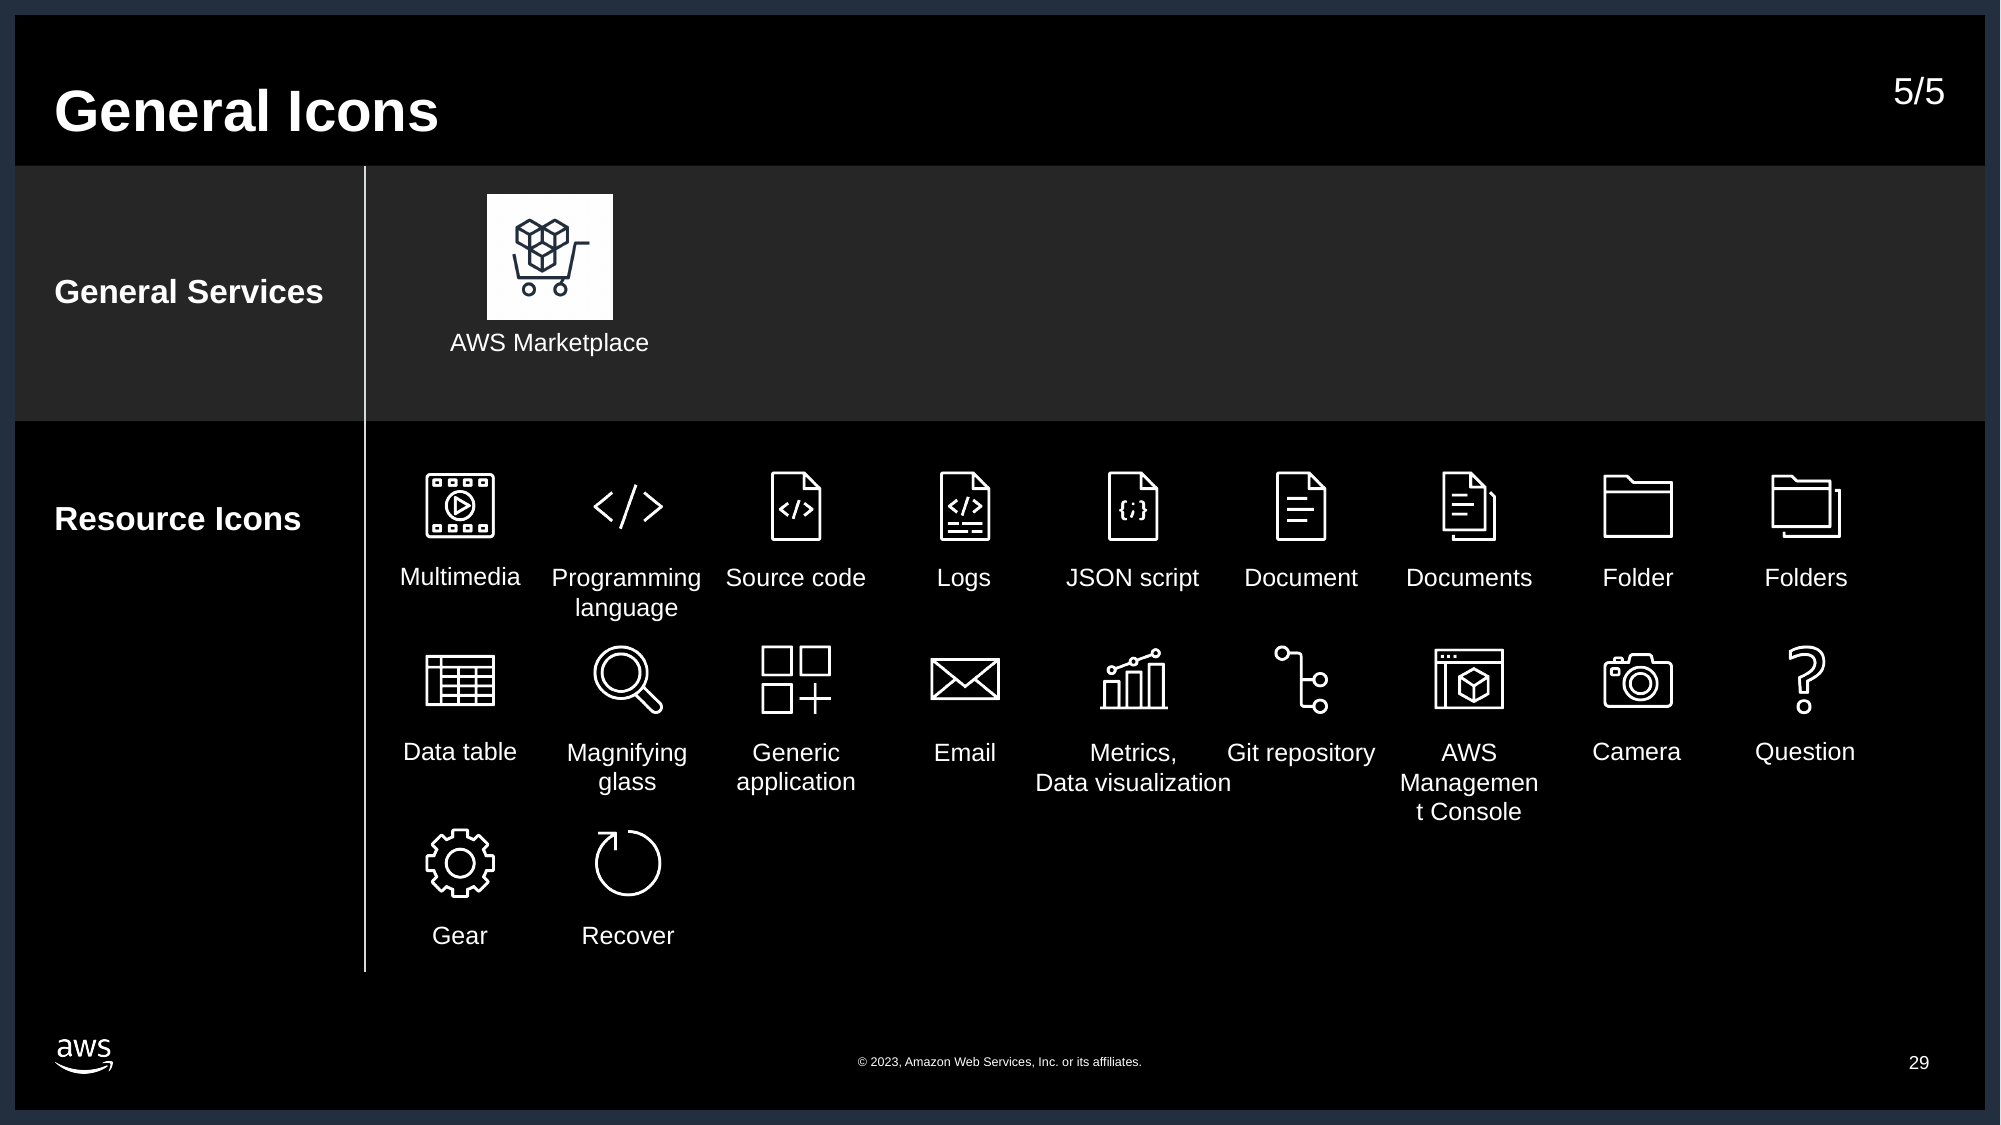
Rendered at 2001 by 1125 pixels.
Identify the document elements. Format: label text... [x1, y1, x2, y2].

slide_number 29 [1494, 1031, 1945, 1092]
text_box Data table [372, 728, 549, 774]
text_box Source code [726, 553, 876, 599]
picture [758, 642, 834, 718]
picture [1431, 468, 1507, 544]
picture [1095, 468, 1171, 544]
picture [422, 642, 498, 718]
picture [927, 642, 1003, 718]
picture [422, 468, 498, 544]
text_box Folders [1718, 553, 1895, 599]
text_box JSON script [1053, 553, 1221, 599]
picture [1600, 468, 1676, 544]
text_box Programming language [528, 553, 726, 629]
footer © 2023, Amazon Web Services, Inc. or its affiliates. [662, 1031, 1338, 1092]
picture [758, 468, 834, 544]
text_box Question [1725, 728, 1894, 773]
picture [590, 825, 666, 901]
text_box Camera [1549, 728, 1725, 774]
text_box Gear [371, 911, 540, 957]
picture [590, 642, 666, 718]
picture [927, 468, 1003, 544]
text_box Metrics, Data visualization [1013, 729, 1254, 804]
text_box Document [1221, 553, 1390, 599]
picture [1095, 642, 1171, 718]
text_box AWS Management Console [1381, 728, 1558, 834]
list 5/5 [1693, 59, 1961, 166]
picture [487, 194, 613, 320]
picture [1263, 642, 1339, 718]
text_box Folder [1558, 553, 1718, 599]
text_box Documents [1390, 553, 1558, 599]
text_box Recover [540, 911, 717, 957]
title General Icons [39, 59, 1457, 166]
picture [1768, 642, 1844, 718]
text_box Magnifying glass [539, 728, 708, 804]
text_box Logs [876, 553, 1053, 599]
text_box Email [877, 729, 1054, 775]
picture [1431, 642, 1507, 718]
picture [55, 1039, 113, 1074]
text_box Multimedia [372, 552, 549, 598]
picture [590, 468, 666, 544]
text_box Git repository [1208, 728, 1395, 774]
text_box AWS Marketplace [363, 319, 736, 364]
picture [1768, 468, 1844, 544]
picture [1263, 468, 1339, 544]
text_box Generic application [708, 728, 885, 804]
picture [422, 825, 498, 901]
picture [1600, 642, 1676, 718]
